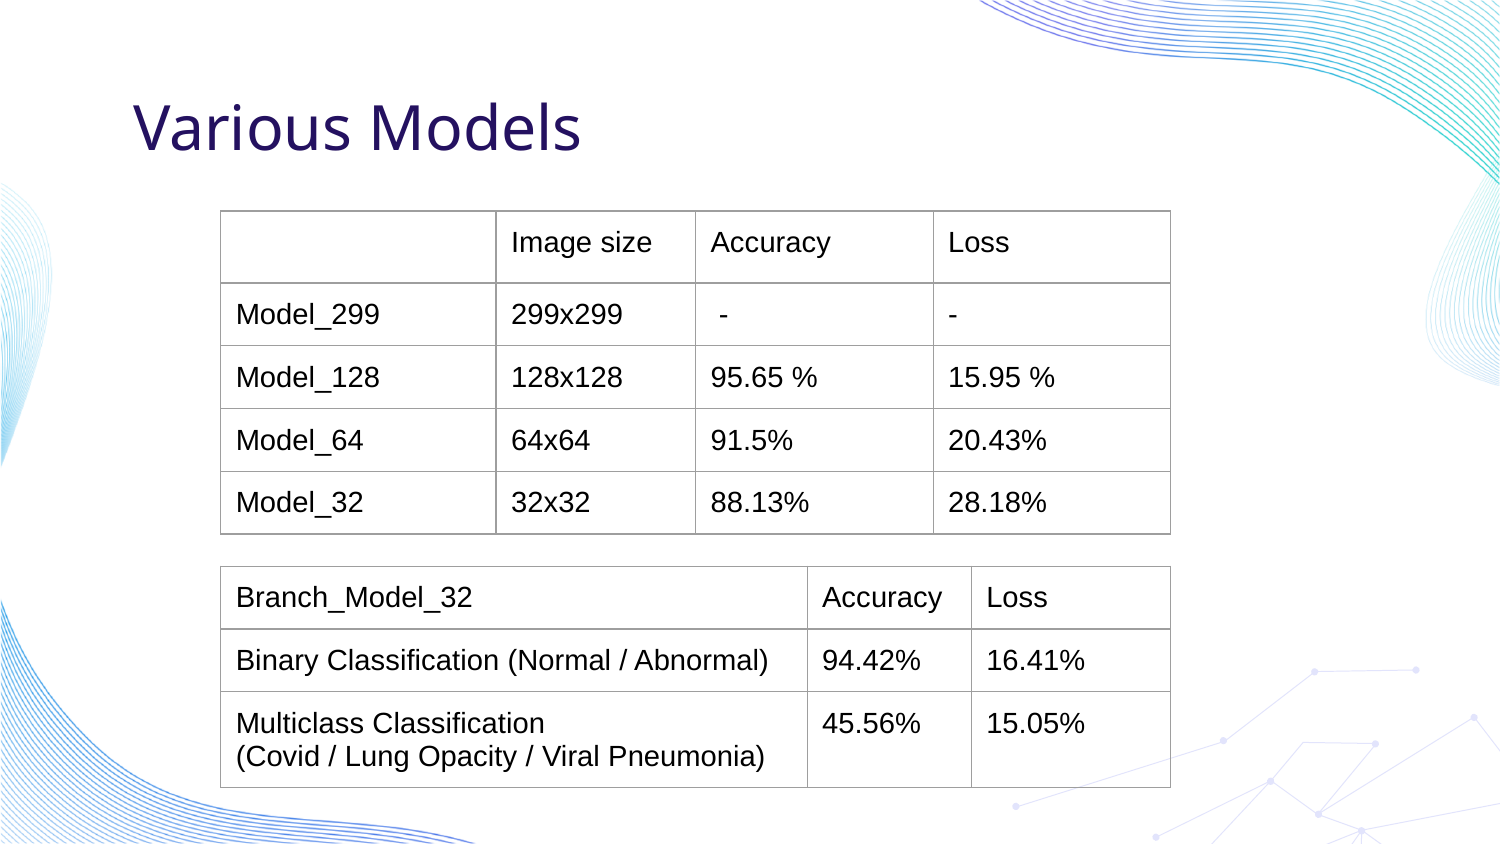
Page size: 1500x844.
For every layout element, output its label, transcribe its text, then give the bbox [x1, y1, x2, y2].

table_cell 88.13% [696, 472, 933, 533]
table_cell 94.42% [808, 630, 971, 691]
title Various Models [118, 72, 1382, 167]
table_cell 91.5% [696, 409, 933, 471]
table_header Loss [972, 567, 1170, 628]
table_header Image size [497, 212, 695, 282]
table_cell 95.65 % [696, 346, 933, 408]
table_cell Model_128 [221, 346, 495, 408]
table_cell 128x128 [497, 346, 695, 408]
table_cell 15.05% [972, 692, 1170, 787]
table_cell 45.56% [808, 692, 971, 787]
table_header Branch_Model_32 [221, 567, 807, 628]
table_cell Model_64 [221, 409, 495, 471]
picture [969, 1, 1499, 391]
table_cell 299x299 [497, 284, 695, 345]
table_cell 20.43% [934, 409, 1170, 471]
table_header Accuracy [808, 567, 971, 628]
table_cell - [696, 284, 933, 345]
table_cell 32x32 [497, 472, 695, 533]
table_cell 15.95 % [934, 346, 1170, 408]
table_cell - [934, 284, 1170, 345]
table_cell 16.41% [972, 630, 1170, 691]
table_cell Multiclass Classification (Covid / Lung Opacity / Viral Pneumonia) [221, 692, 807, 787]
table_header [221, 212, 495, 282]
table_cell Model_32 [221, 472, 495, 533]
table_cell 28.18% [934, 472, 1170, 533]
table_header Loss [934, 212, 1170, 282]
table_header Accuracy [696, 212, 933, 282]
table_cell 64x64 [497, 409, 695, 471]
picture [1, 152, 507, 843]
table_cell Binary Classification (Normal / Abnormal) [221, 630, 807, 691]
table_cell Model_299 [221, 284, 495, 345]
